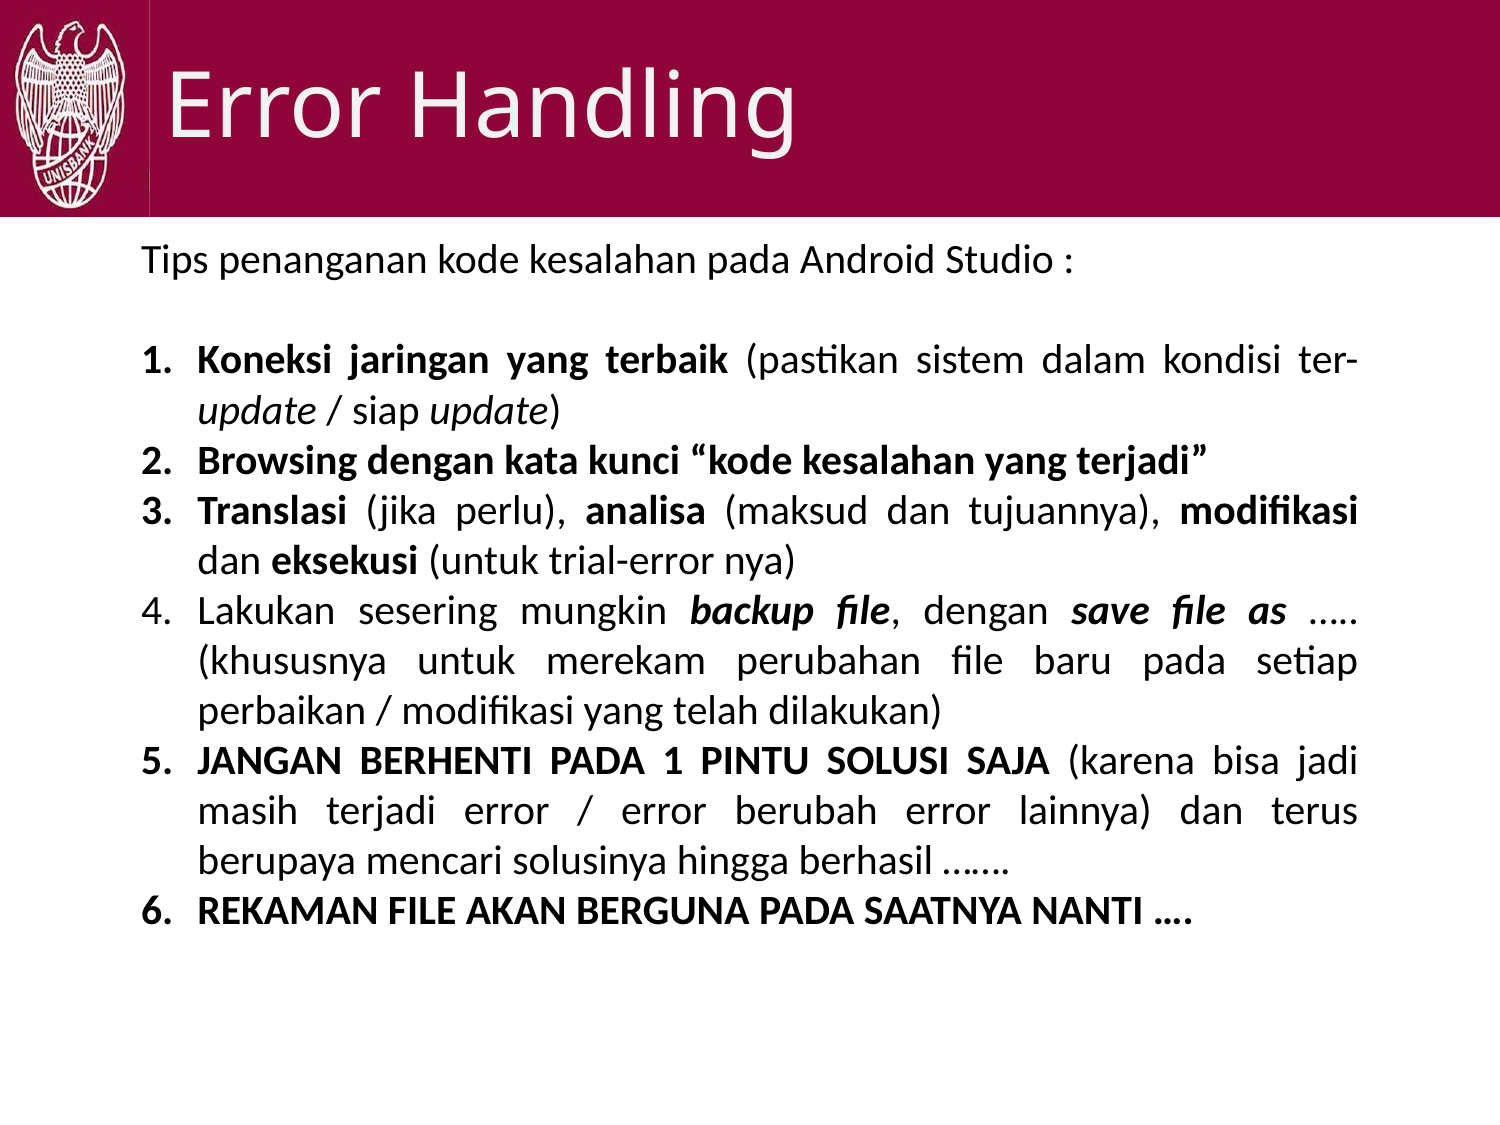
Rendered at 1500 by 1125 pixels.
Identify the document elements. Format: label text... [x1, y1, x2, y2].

title Error Handling [149, 0, 1500, 217]
picture [0, 0, 149, 217]
text_box Tips penanganan kode kesalahan pada Android Studio : Koneksi jaringan yang terbaik (pastikan sistem dalam kondisi ter-update / siap update) Browsing dengan kata kunci “kode kesalahan yang terjadi” Translasi (jika perlu), analisa (maksud dan tujuannya), modifikasi dan eksekusi (untuk trial-error nya) Lakukan sesering mungkin backup file, dengan save file as ….. (khususnya untuk merekam perubahan file baru pada setiap perbaikan / modifikasi yang telah dilakukan) JANGAN BERHENTI PADA 1 PINTU SOLUSI SAJA (karena bisa jadi masih terjadi error / error berubah error lainnya) dan terus berupaya mencari solusinya hingga berhasil ……. REKAMAN FILE AKAN BERGUNA PADA SAATNYA NANTI …. [126, 224, 1374, 940]
